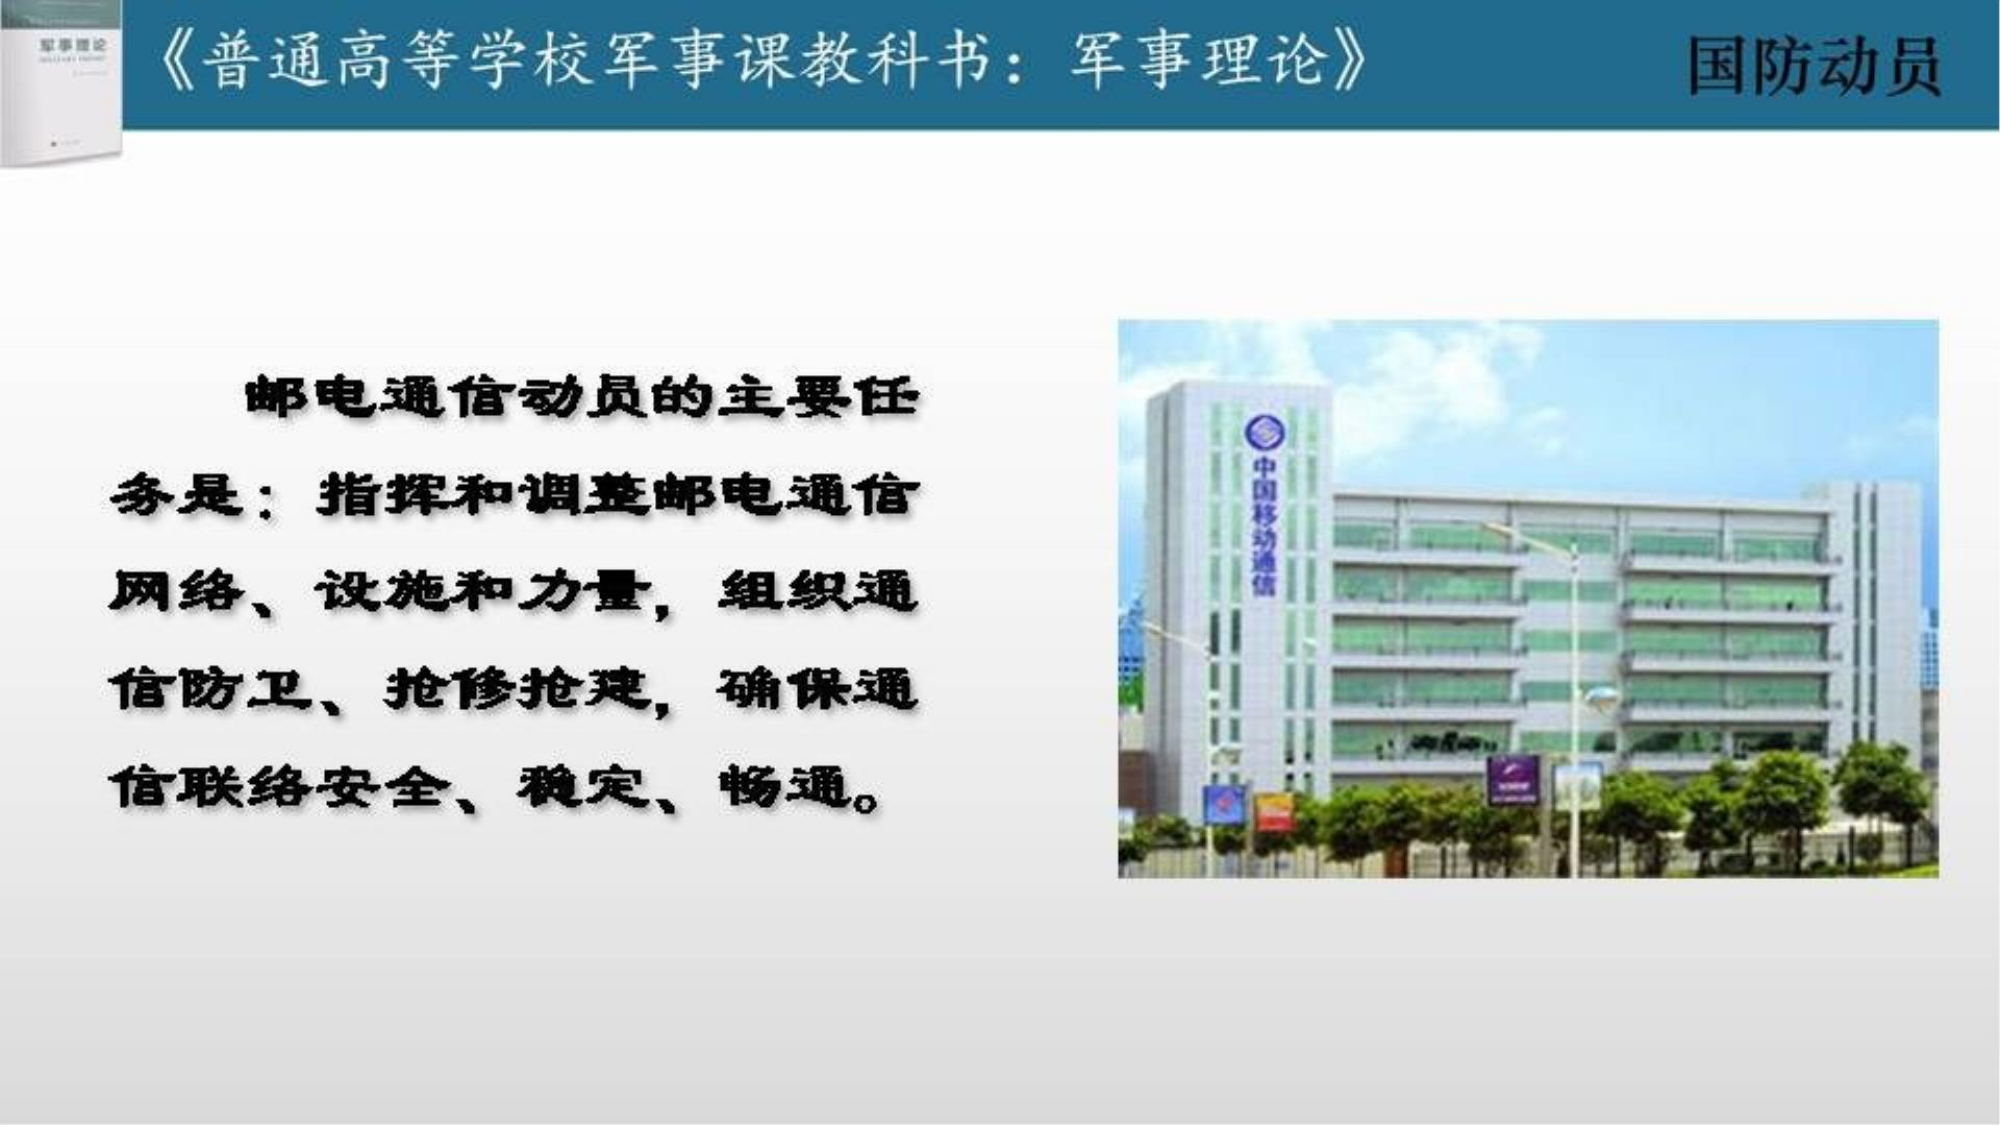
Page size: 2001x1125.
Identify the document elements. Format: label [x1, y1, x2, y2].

text_box [0, 0, 2000, 1125]
